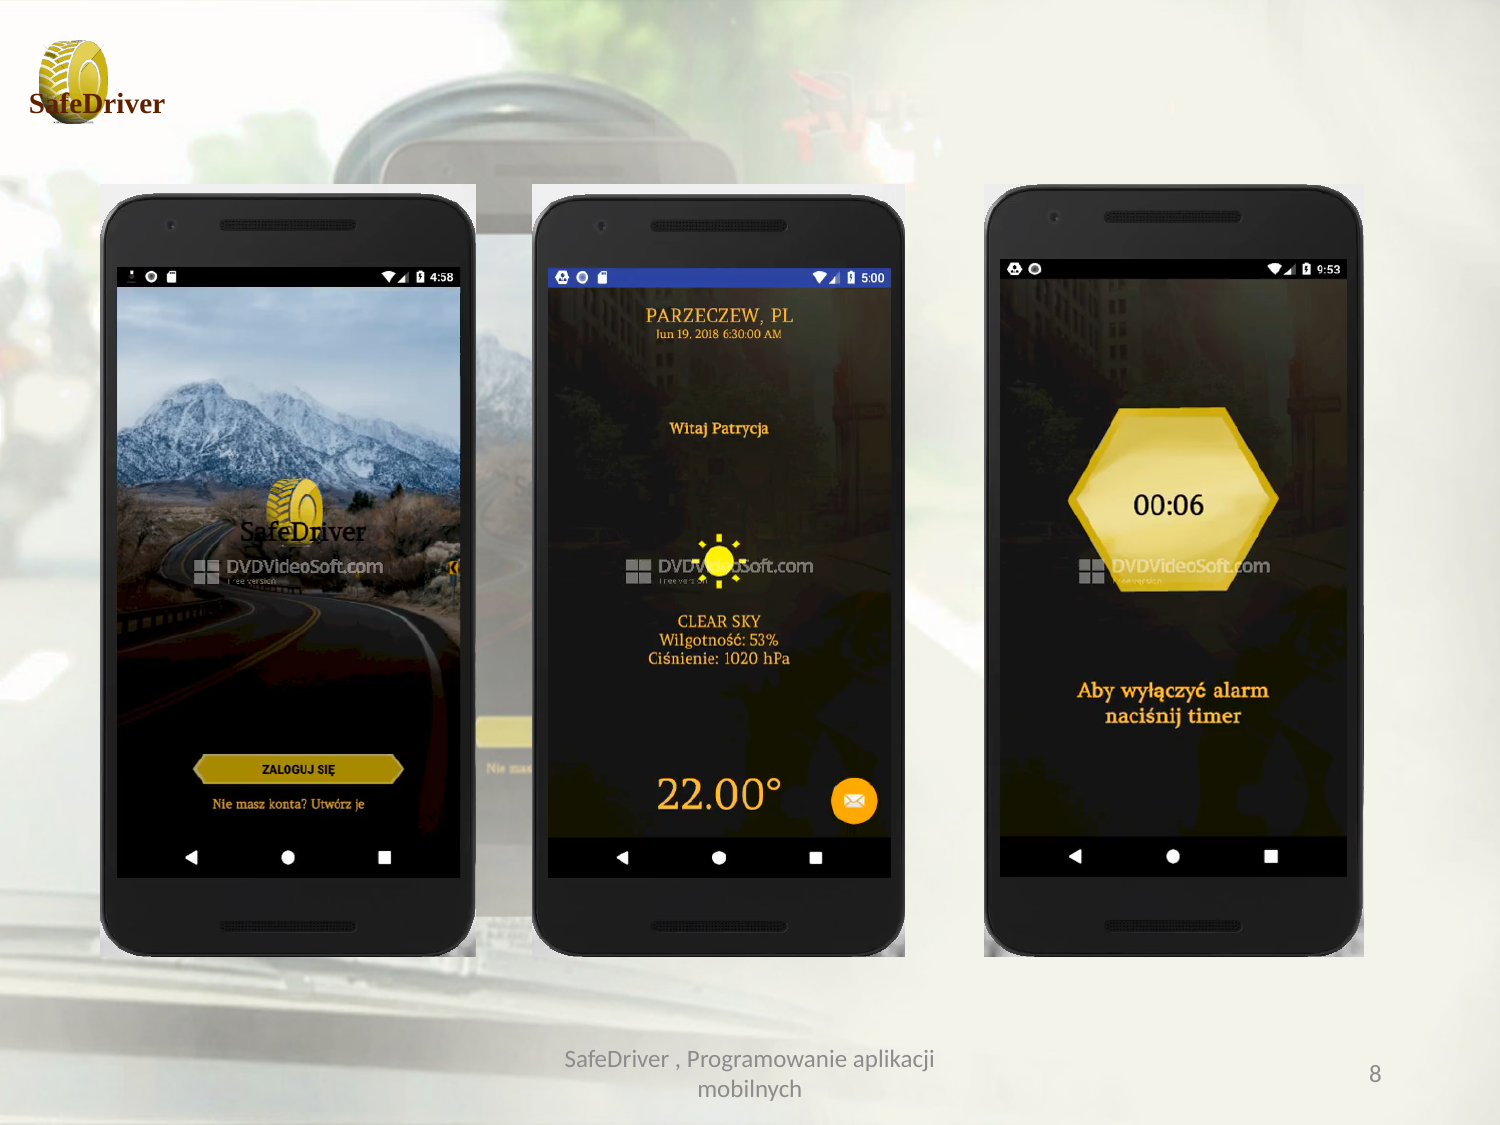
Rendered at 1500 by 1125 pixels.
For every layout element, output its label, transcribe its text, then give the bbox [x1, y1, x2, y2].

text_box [531, 183, 906, 958]
slide_number 8 [1059, 1042, 1397, 1103]
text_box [98, 183, 477, 958]
picture [0, 0, 1500, 1125]
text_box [982, 183, 1365, 958]
footer SafeDriver , Programowanie aplikacji mobilnych [496, 1042, 1004, 1103]
